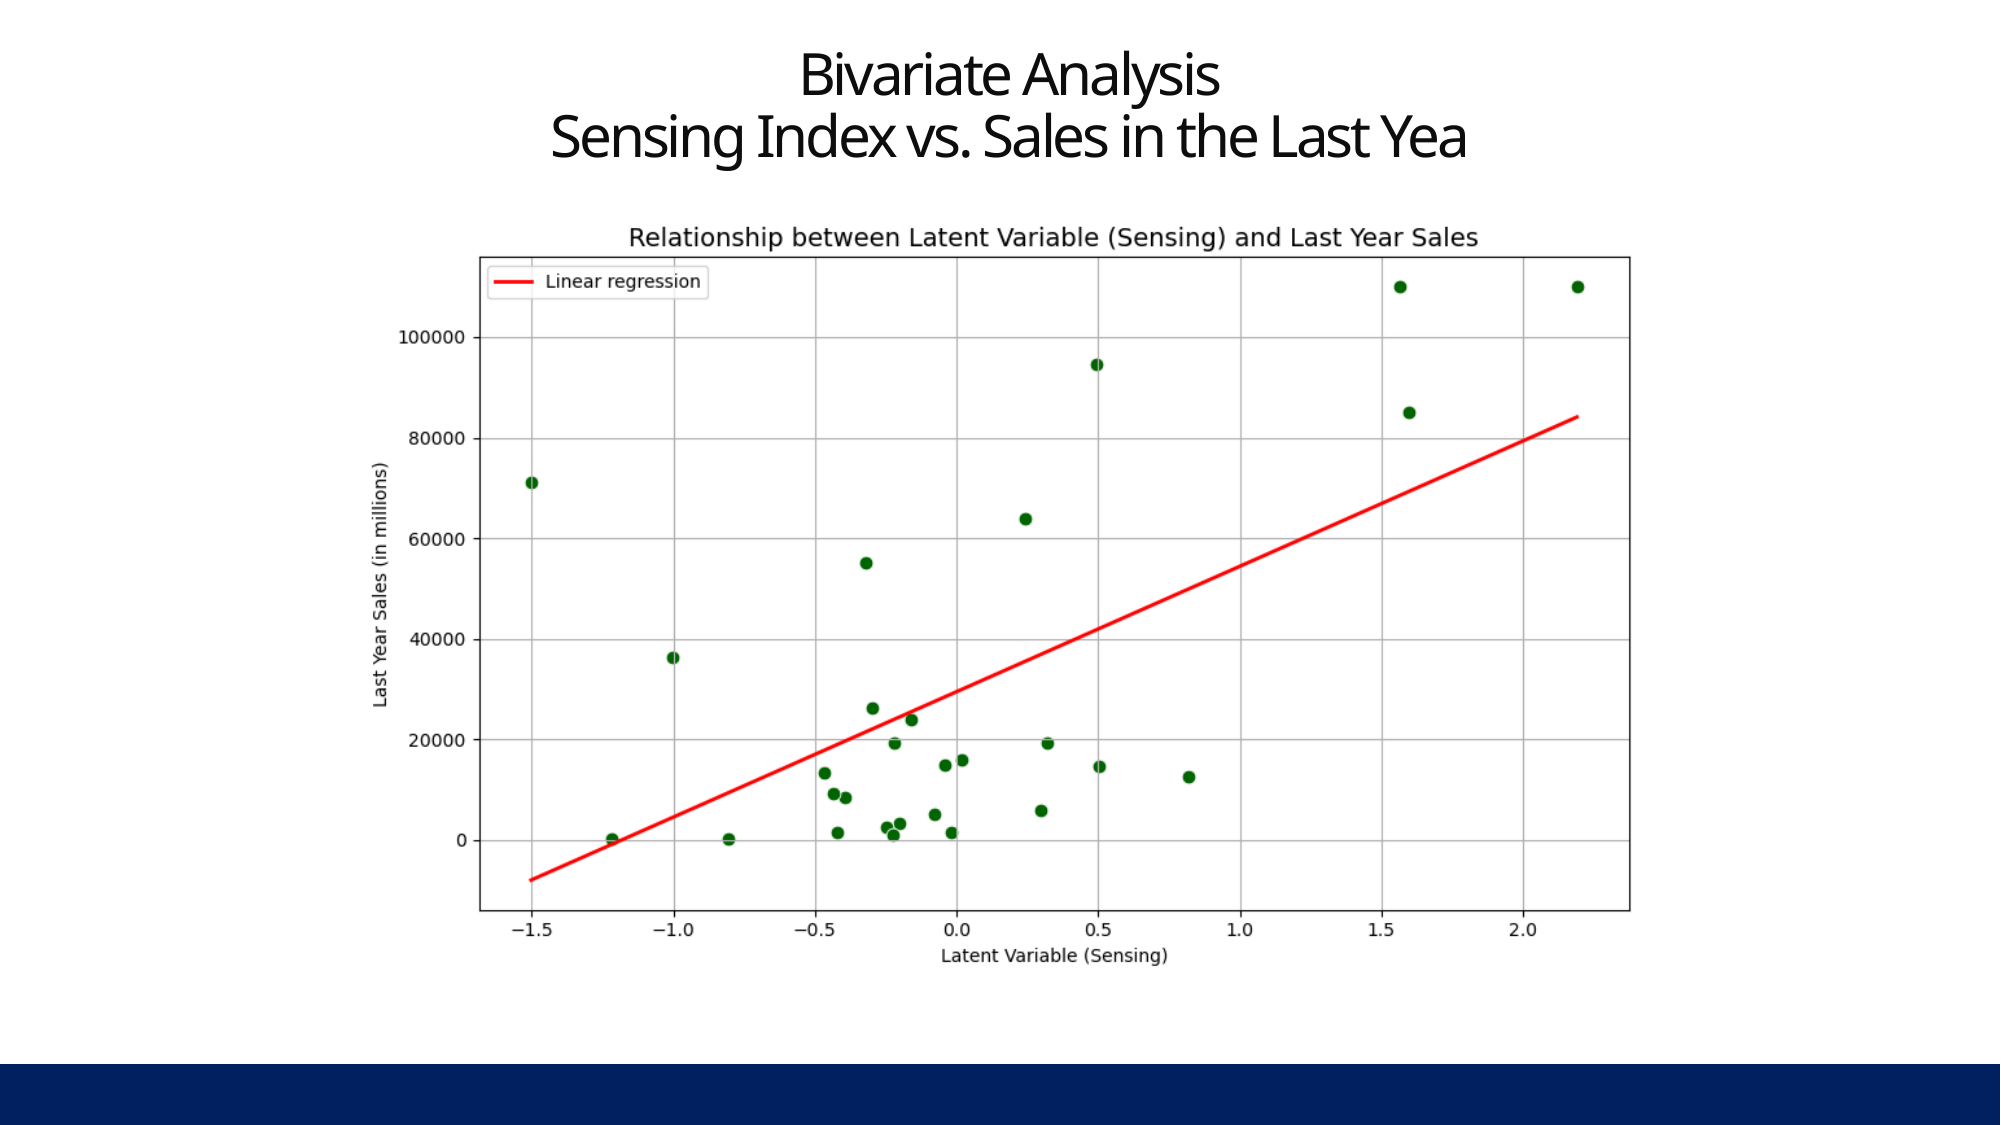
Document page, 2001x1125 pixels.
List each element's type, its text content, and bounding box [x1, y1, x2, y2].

picture [359, 214, 1641, 979]
text_box [0, 1064, 2000, 1125]
text_box Bivariate Analysis Sensing Index vs. Sales in the Last Yea [0, 44, 2000, 171]
